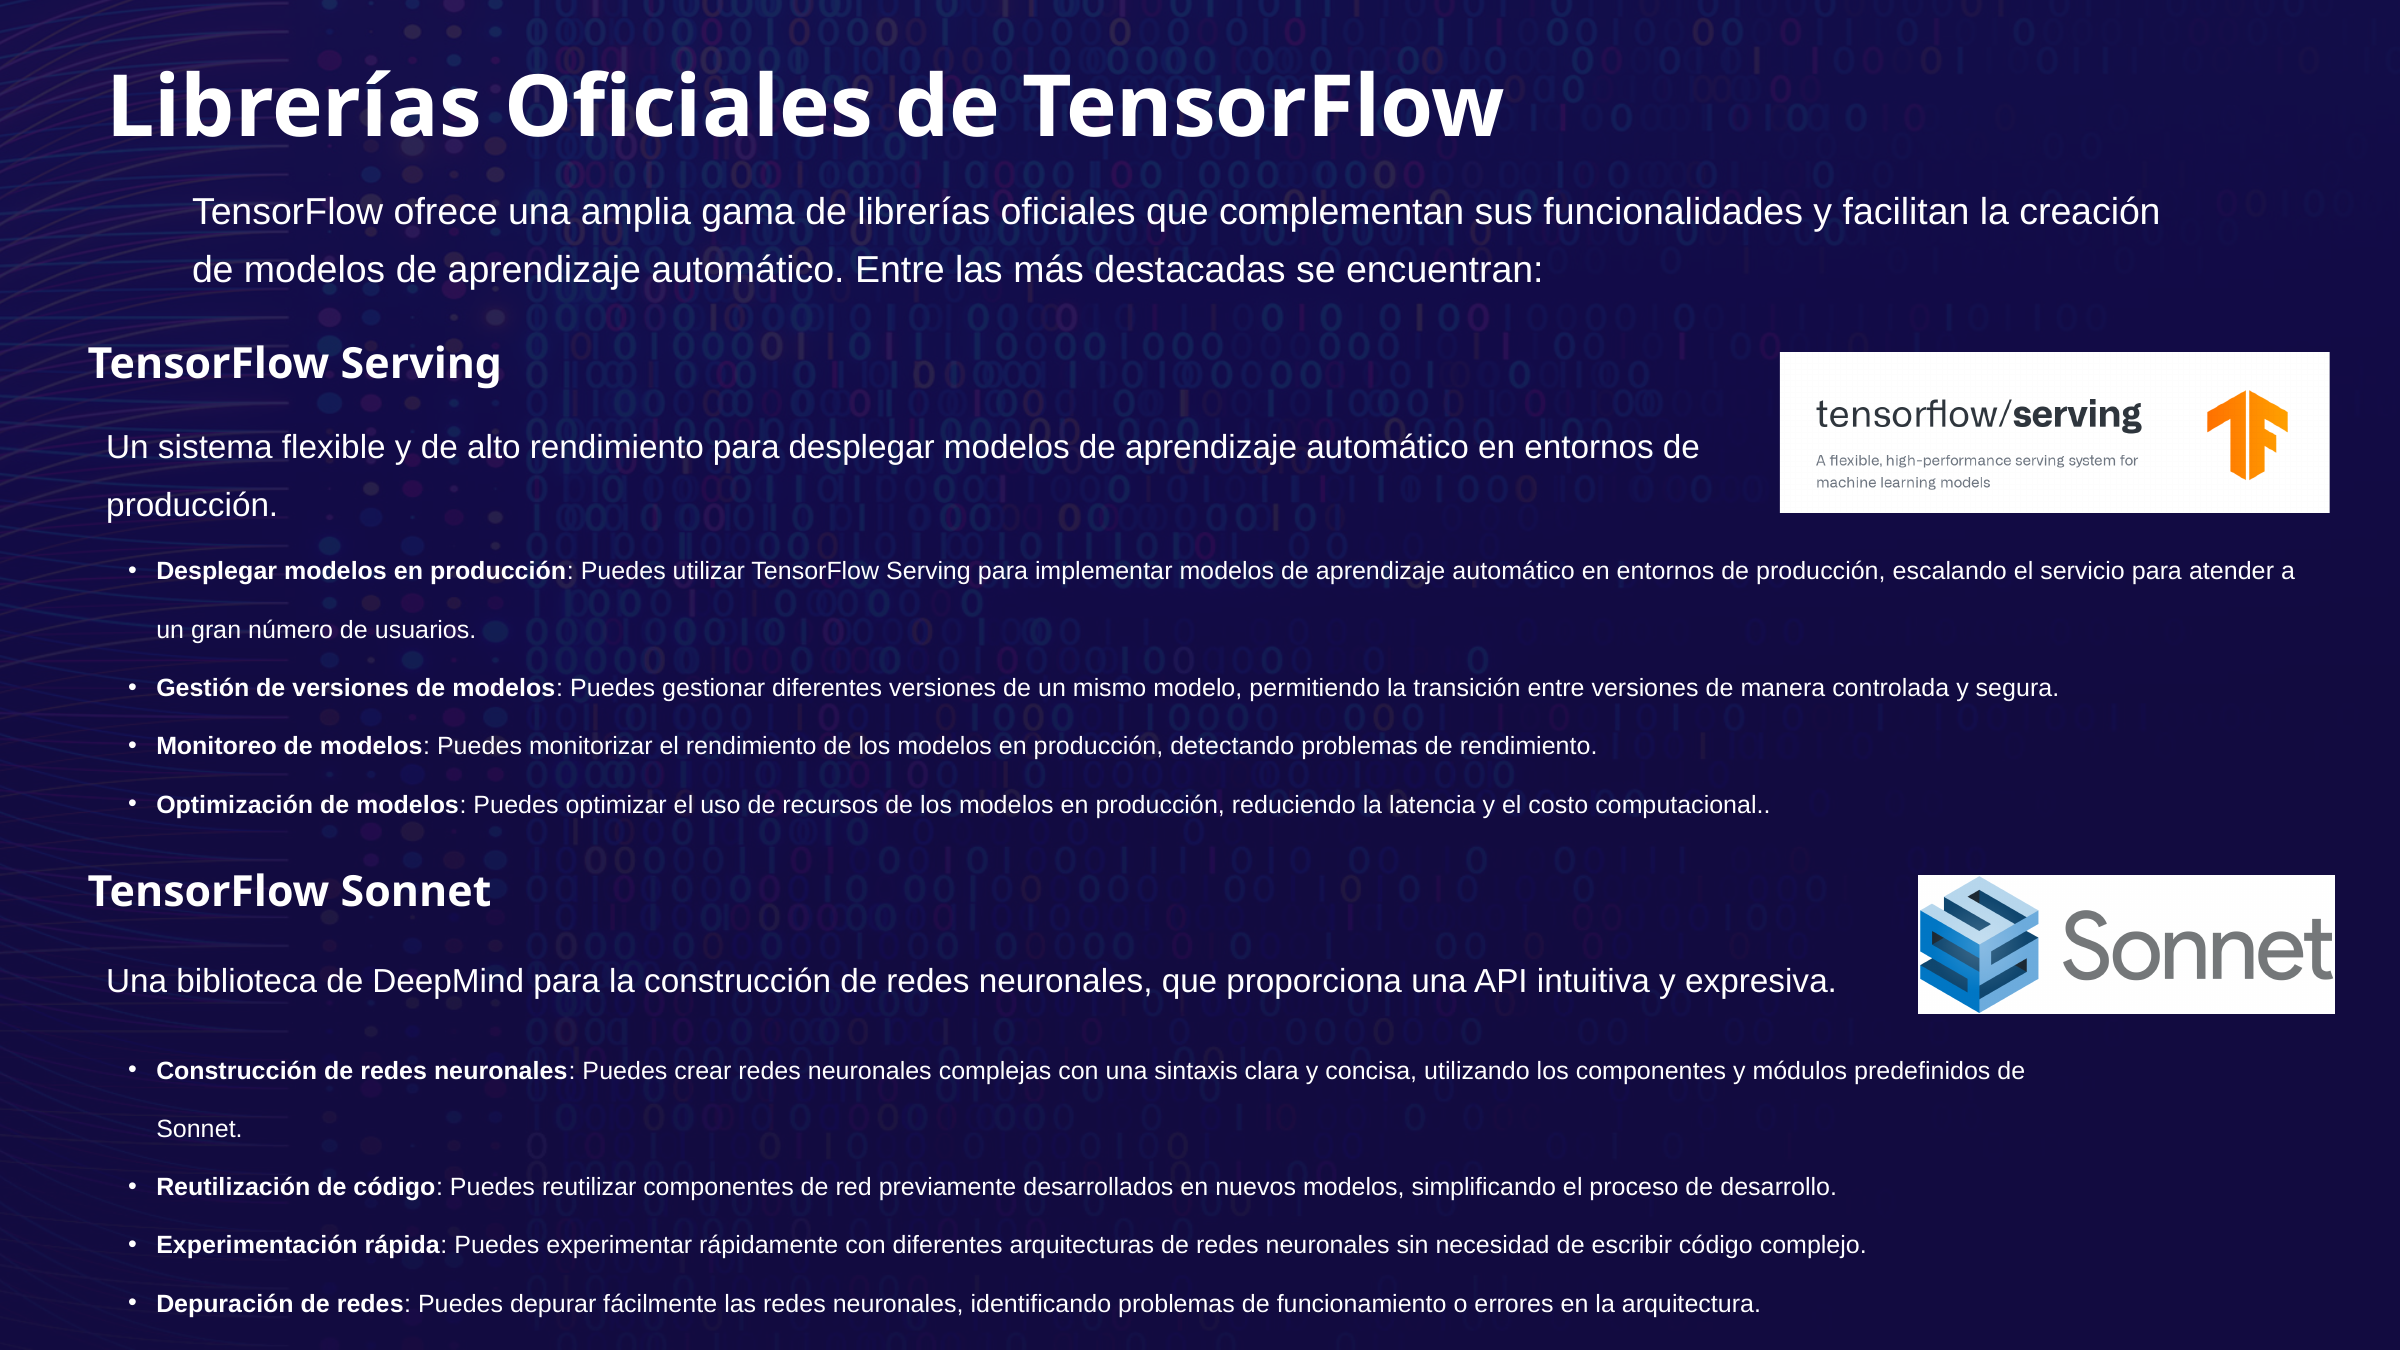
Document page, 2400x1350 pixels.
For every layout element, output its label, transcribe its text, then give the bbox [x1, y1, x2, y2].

text_box TensorFlow Serving [72, 325, 177, 380]
picture [1779, 352, 2330, 513]
text_box Desplegar modelos en producción: Puedes utilizar TensorFlow Serving para implementar modelos de aprendizaje automático en entornos de producción, escalando el servicio para atender a un gran número de usuarios. Gestión de versiones de modelos: Puedes gestionar diferentes versiones de un mismo modelo, permitiendo la transición entre versiones de manera controlada y segura. Monitoreo de modelos: Puedes monitorizar el rendimiento de los modelos en producción, detectando problemas de rendimiento. Optimización de modelos: Puedes optimizar el uso de recursos de los modelos en producción, reduciendo la latencia y el costo computacional.. [113, 519, 2330, 841]
text_box [0, 0, 2400, 1350]
text_box TensorFlow ofrece una amplia gama de librerías oficiales que complementan sus funcionalidades y facilitan la creación de modelos de aprendizaje automático. Entre las más destacadas se encuentran: [177, 166, 2224, 400]
text_box Librerías Oficiales de TensorFlow [91, 39, 1721, 254]
text_box Construcción de redes neuronales: Puedes crear redes neuronales complejas con una sintaxis clara y concisa, utilizando los componentes y módulos predefinidos de Sonnet. Reutilización de código: Puedes reutilizar componentes de red previamente desarrollados en nuevos modelos, simplificando el proceso de desarrollo. Experimentación rápida: Puedes experimentar rápidamente con diferentes arquitecturas de redes neuronales sin necesidad de escribir código complejo. Depuración de redes: Puedes depurar fácilmente las redes neuronales, identificando problemas de funcionamiento o errores en la arquitectura. [113, 1018, 2127, 1298]
text_box TensorFlow Sonnet [72, 854, 502, 909]
picture [1918, 875, 2335, 1014]
text_box Un sistema flexible y de alto rendimiento para desplegar modelos de aprendizaje automático en entornos de producción. [91, 399, 1831, 540]
text_box Una biblioteca de DeepMind para la construcción de redes neuronales, que proporciona una API intuitiva y expresiva. [91, 933, 1918, 1013]
